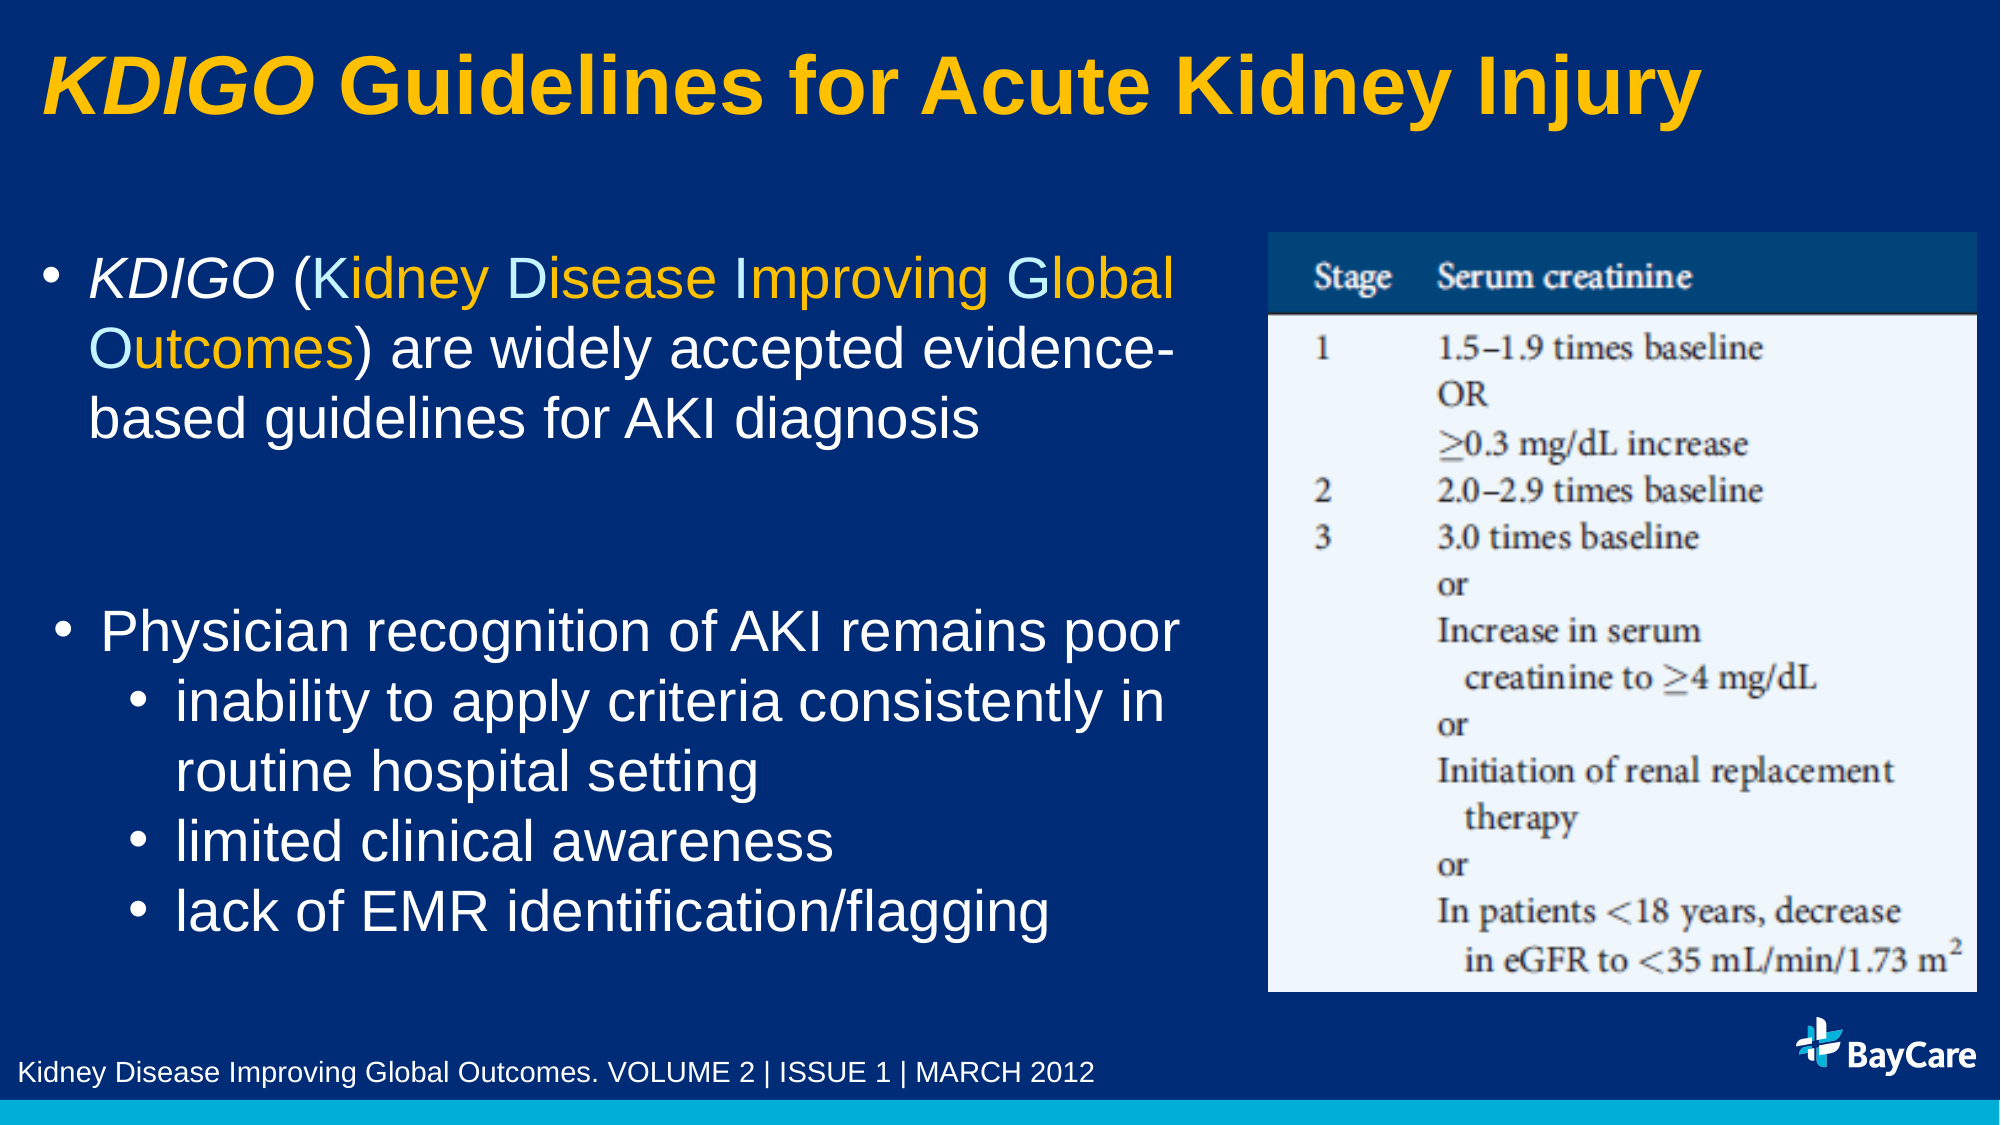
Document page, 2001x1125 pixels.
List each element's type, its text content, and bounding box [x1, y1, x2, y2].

text_box Physician recognition of AKI remains poor inability to apply criteria consistently in routine hospital setting limited clinical awareness lack of EMR identification/flagging [39, 585, 1254, 951]
text_box KDIGO (Kidney Disease Improving Global Outcomes) are widely accepted evidence-based guidelines for AKI diagnosis [27, 232, 1241, 458]
picture [1796, 1017, 1976, 1076]
text_box Kidney Disease Improving Global Outcomes. VOLUME 2 | ISSUE 1 | MARCH 2012 [2, 1045, 1112, 1096]
title KDIGO Guidelines for Acute Kidney Injury [27, 0, 1753, 180]
picture [1268, 232, 1977, 993]
